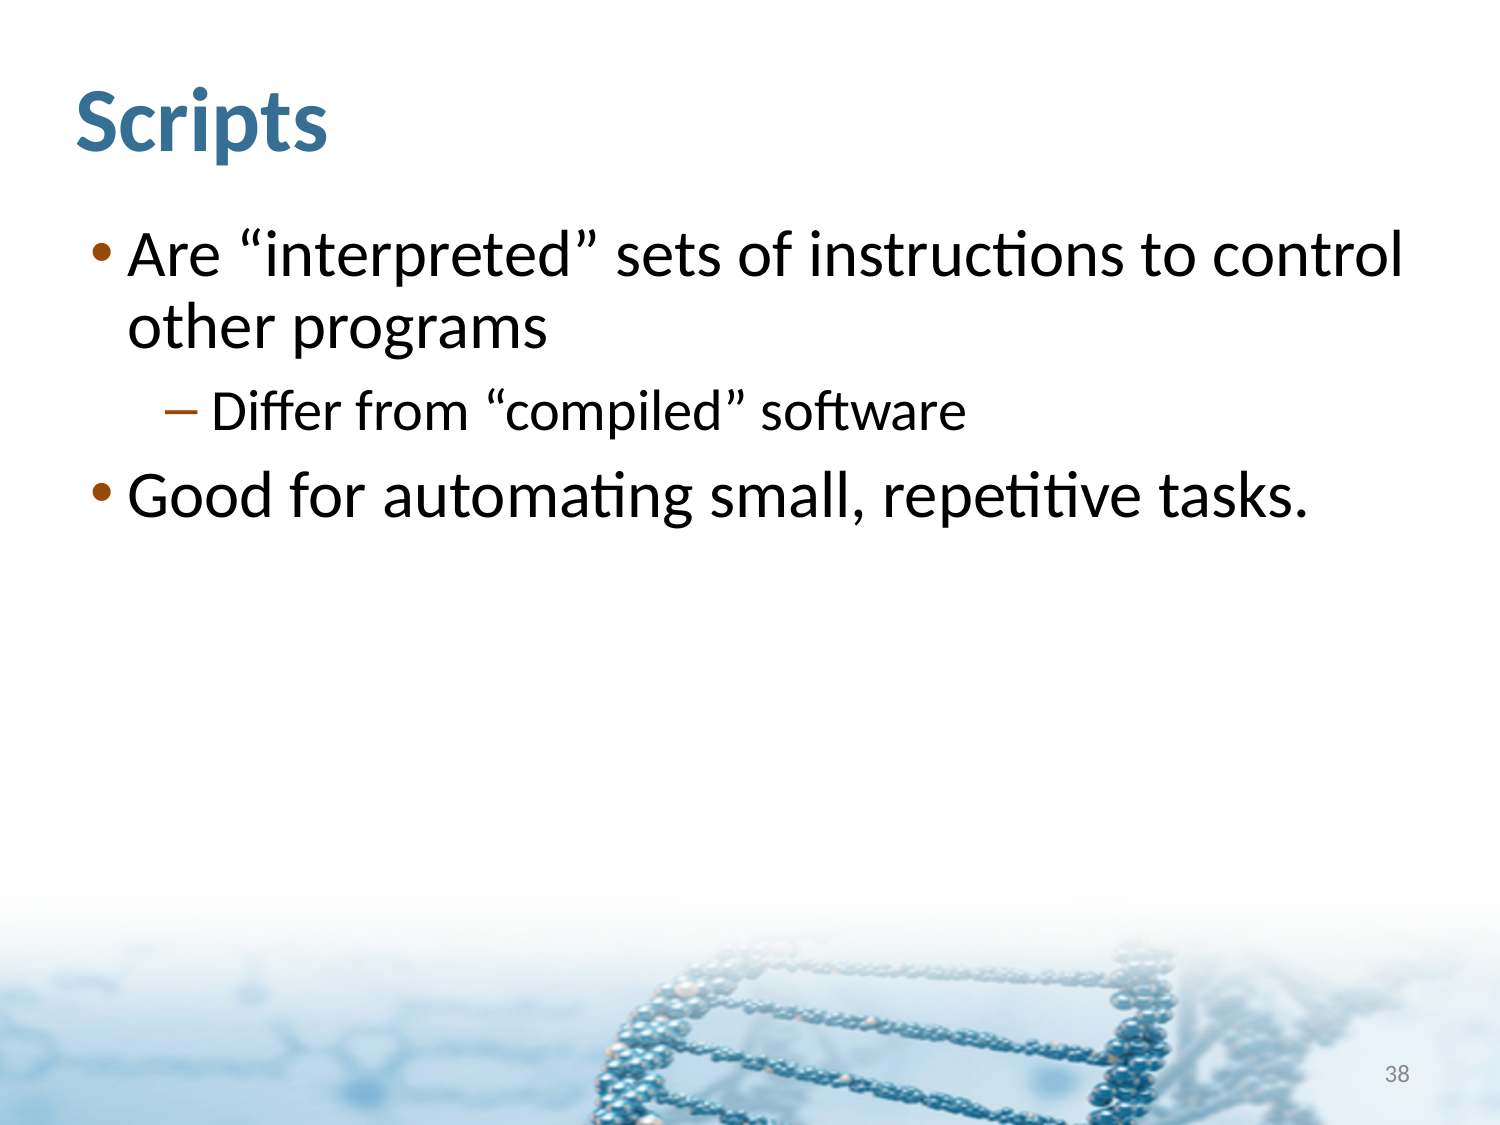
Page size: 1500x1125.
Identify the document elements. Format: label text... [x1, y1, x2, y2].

slide_number 38 [1074, 1042, 1425, 1103]
list Are “interpreted” sets of instructions to control other programs Differ from “compiled” software Good for automating small, repetitive tasks. [75, 211, 1425, 998]
picture [0, 862, 1500, 1125]
title Scripts [60, 20, 1455, 209]
